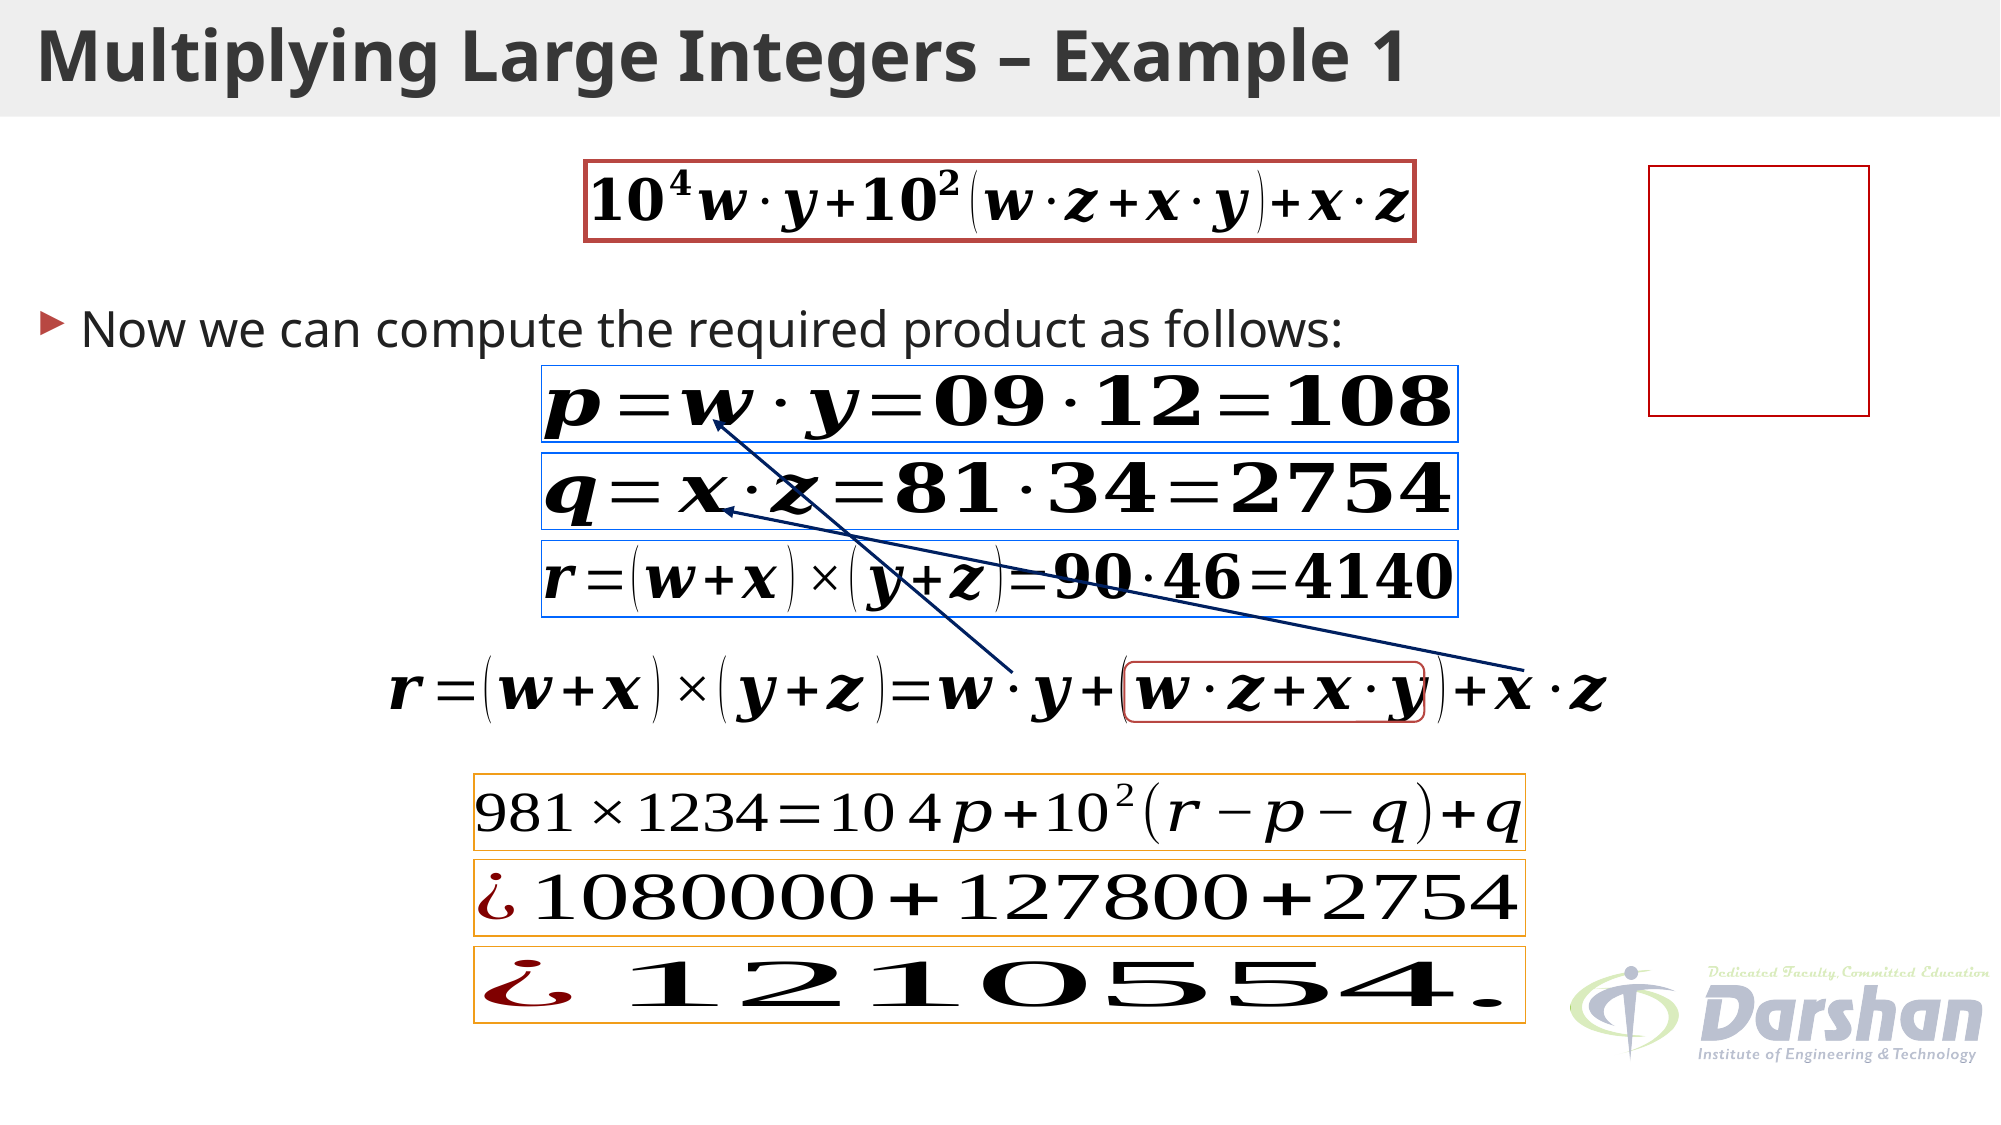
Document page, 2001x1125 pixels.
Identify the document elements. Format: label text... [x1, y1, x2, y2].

title Multiplying Large Integers – Example 1 [0, 0, 2000, 117]
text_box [712, 419, 1013, 673]
text_box [1123, 671, 1426, 723]
text_box 99 [1570, 966, 1990, 1063]
list Now we can compute the required product as follows: [21, 141, 1979, 1059]
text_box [721, 509, 1525, 671]
